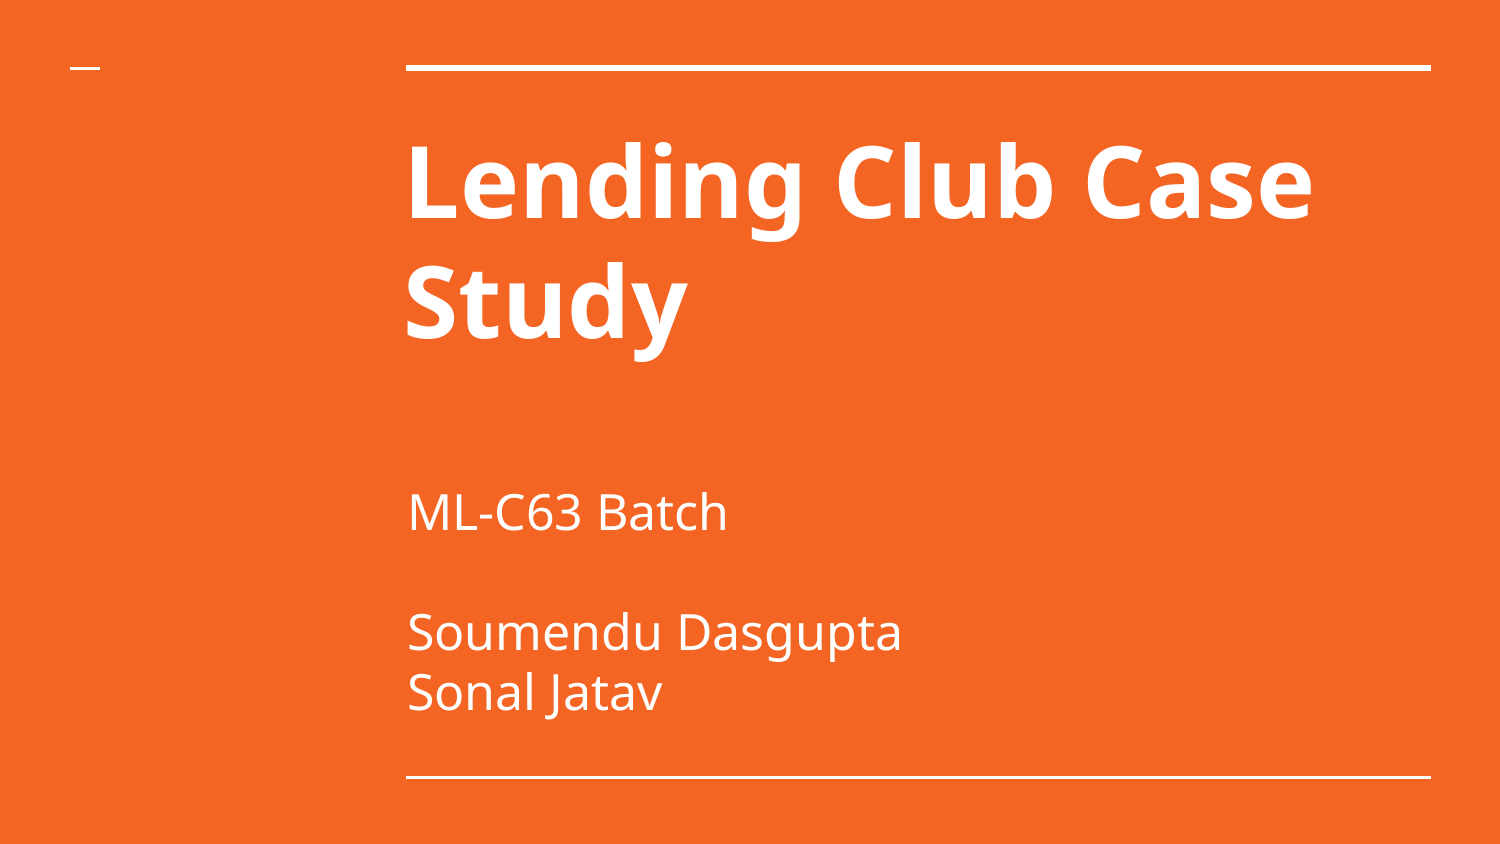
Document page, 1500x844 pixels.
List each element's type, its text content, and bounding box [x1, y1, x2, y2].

title Lending Club Case Study [389, 103, 1428, 357]
subtitle ML-C63 Batch Soumendu Dasgupta Sonal Jatav [392, 531, 1431, 735]
